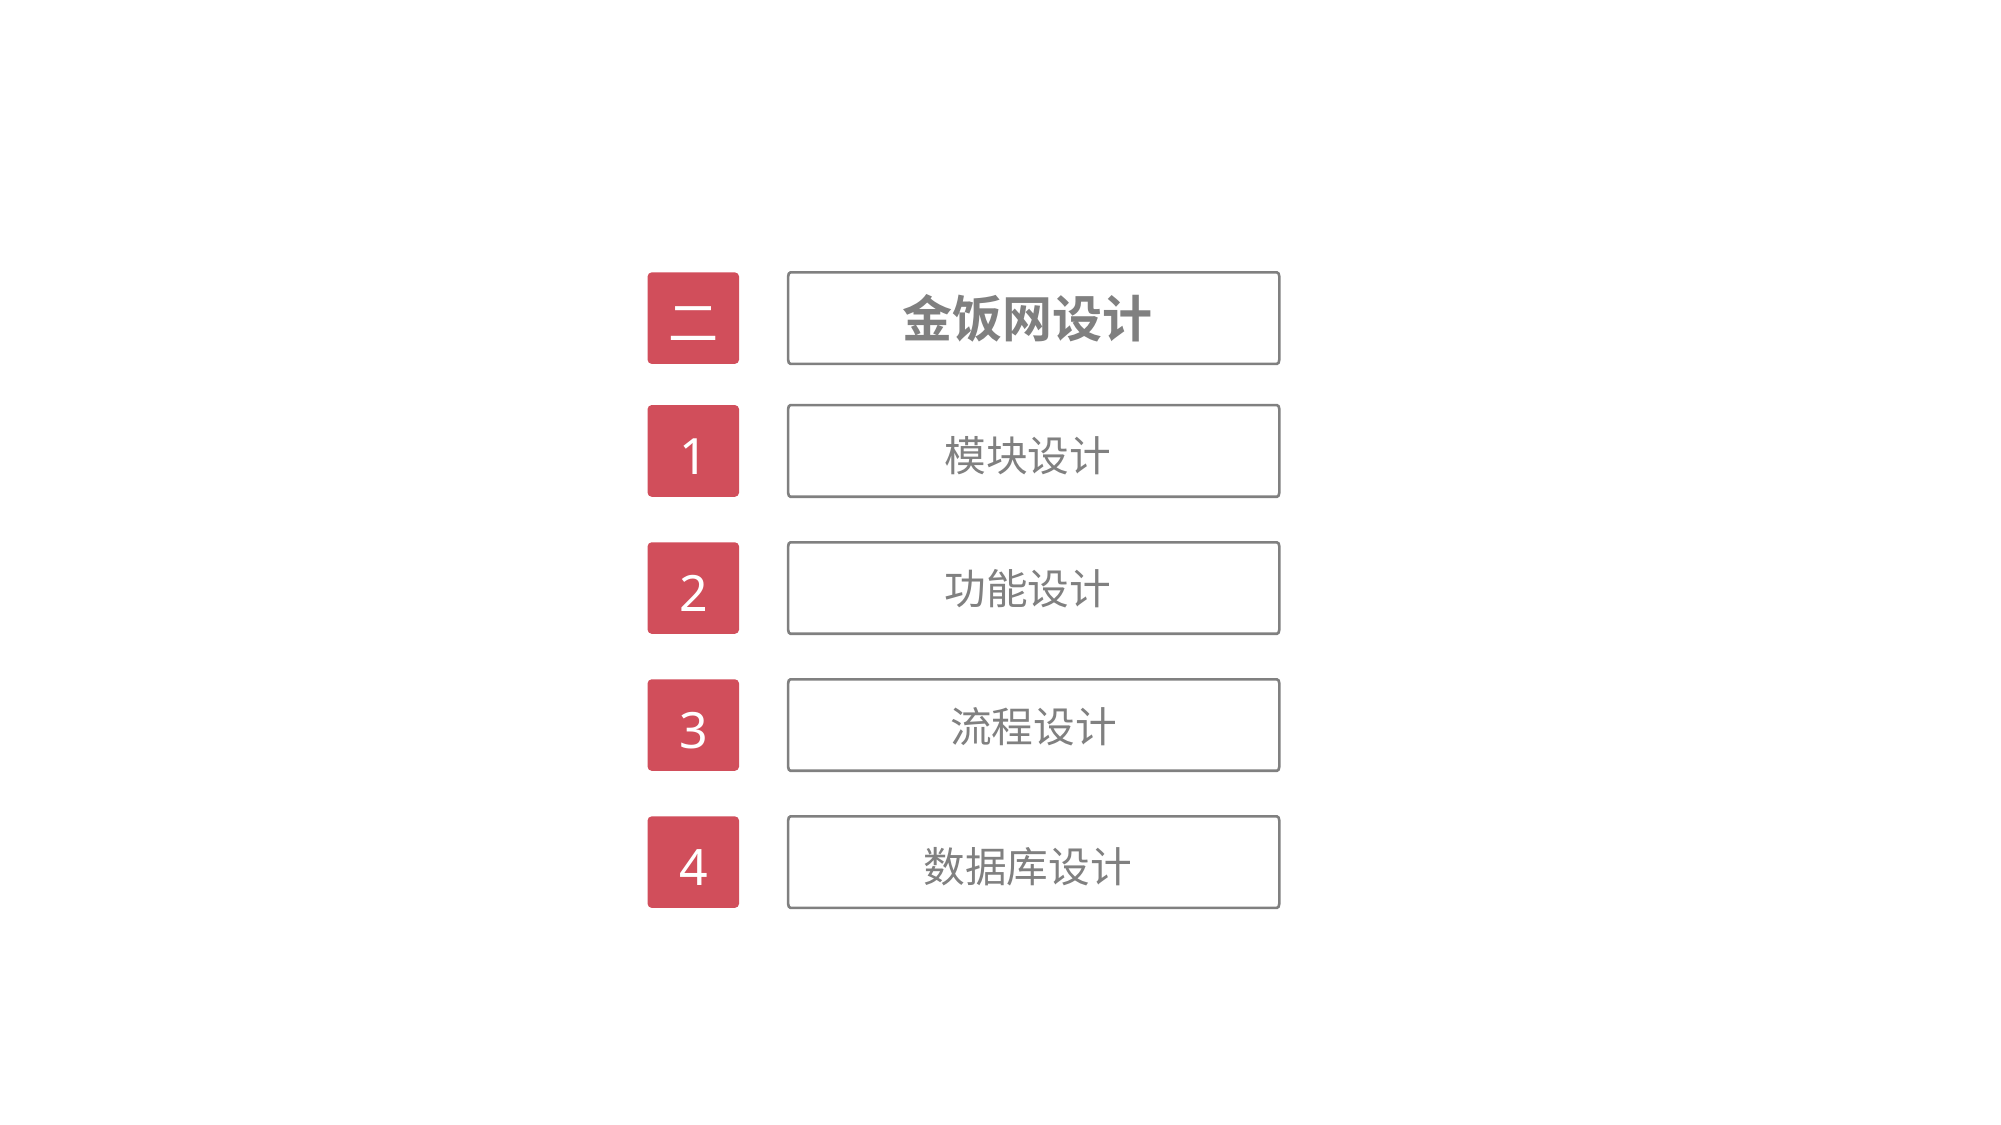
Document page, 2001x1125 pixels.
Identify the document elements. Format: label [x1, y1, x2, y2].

text_box [788, 272, 1280, 364]
text_box [788, 679, 1280, 771]
text_box [647, 679, 739, 771]
text_box [647, 542, 739, 634]
text_box [788, 816, 1280, 908]
text_box [647, 816, 739, 908]
text_box [788, 405, 1280, 497]
text_box [647, 405, 739, 497]
text_box [647, 272, 739, 364]
text_box [788, 542, 1280, 634]
